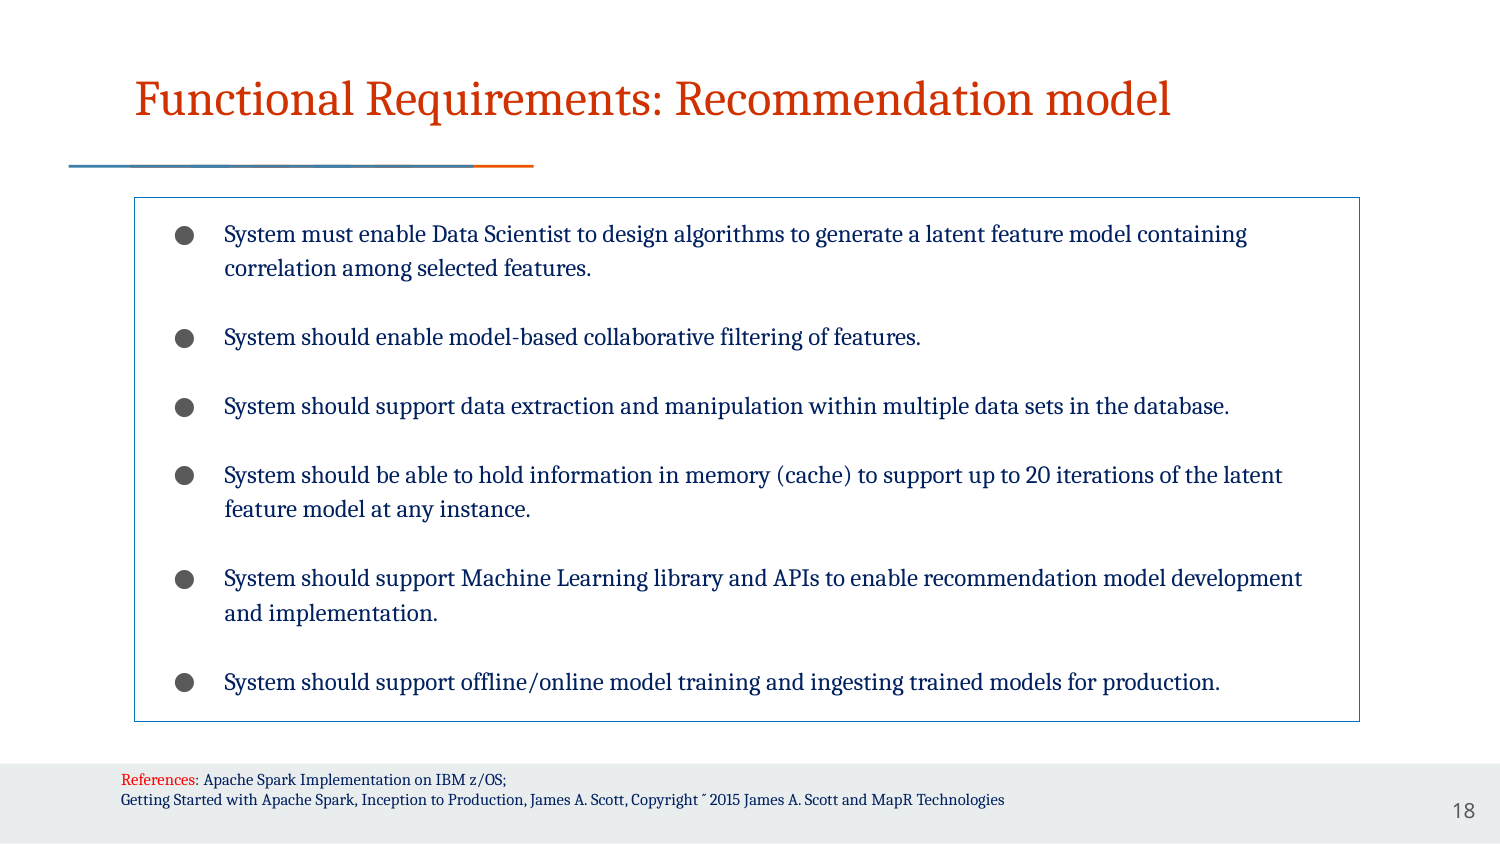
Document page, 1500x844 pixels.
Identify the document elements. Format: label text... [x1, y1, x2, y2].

title Functional Requirements: Recommendation model [119, 50, 1381, 155]
list System must enable Data Scientist to design algorithms to generate a latent feature model containing correlation among selected features. System should enable model-based collaborative filtering of features. System should support data extraction and manipulation within multiple data sets in the database. System should be able to hold information in memory (cache) to support up to 20 iterations of the latent feature model at any instance. System should support Machine Learning library and APIs to enable recommendation model development and implementation. System should support offline/online model training and ingesting trained models for production. [134, 197, 1360, 722]
slide_number 18 [1400, 779, 1491, 844]
text_box References: Apache Spark Implementation on IBM z/OS; Getting Started with Apache Spark, Inception to Production, James A. Scott, Copyright ˝ 2015 James A. Scott and MapR Technologies [106, 761, 1339, 817]
